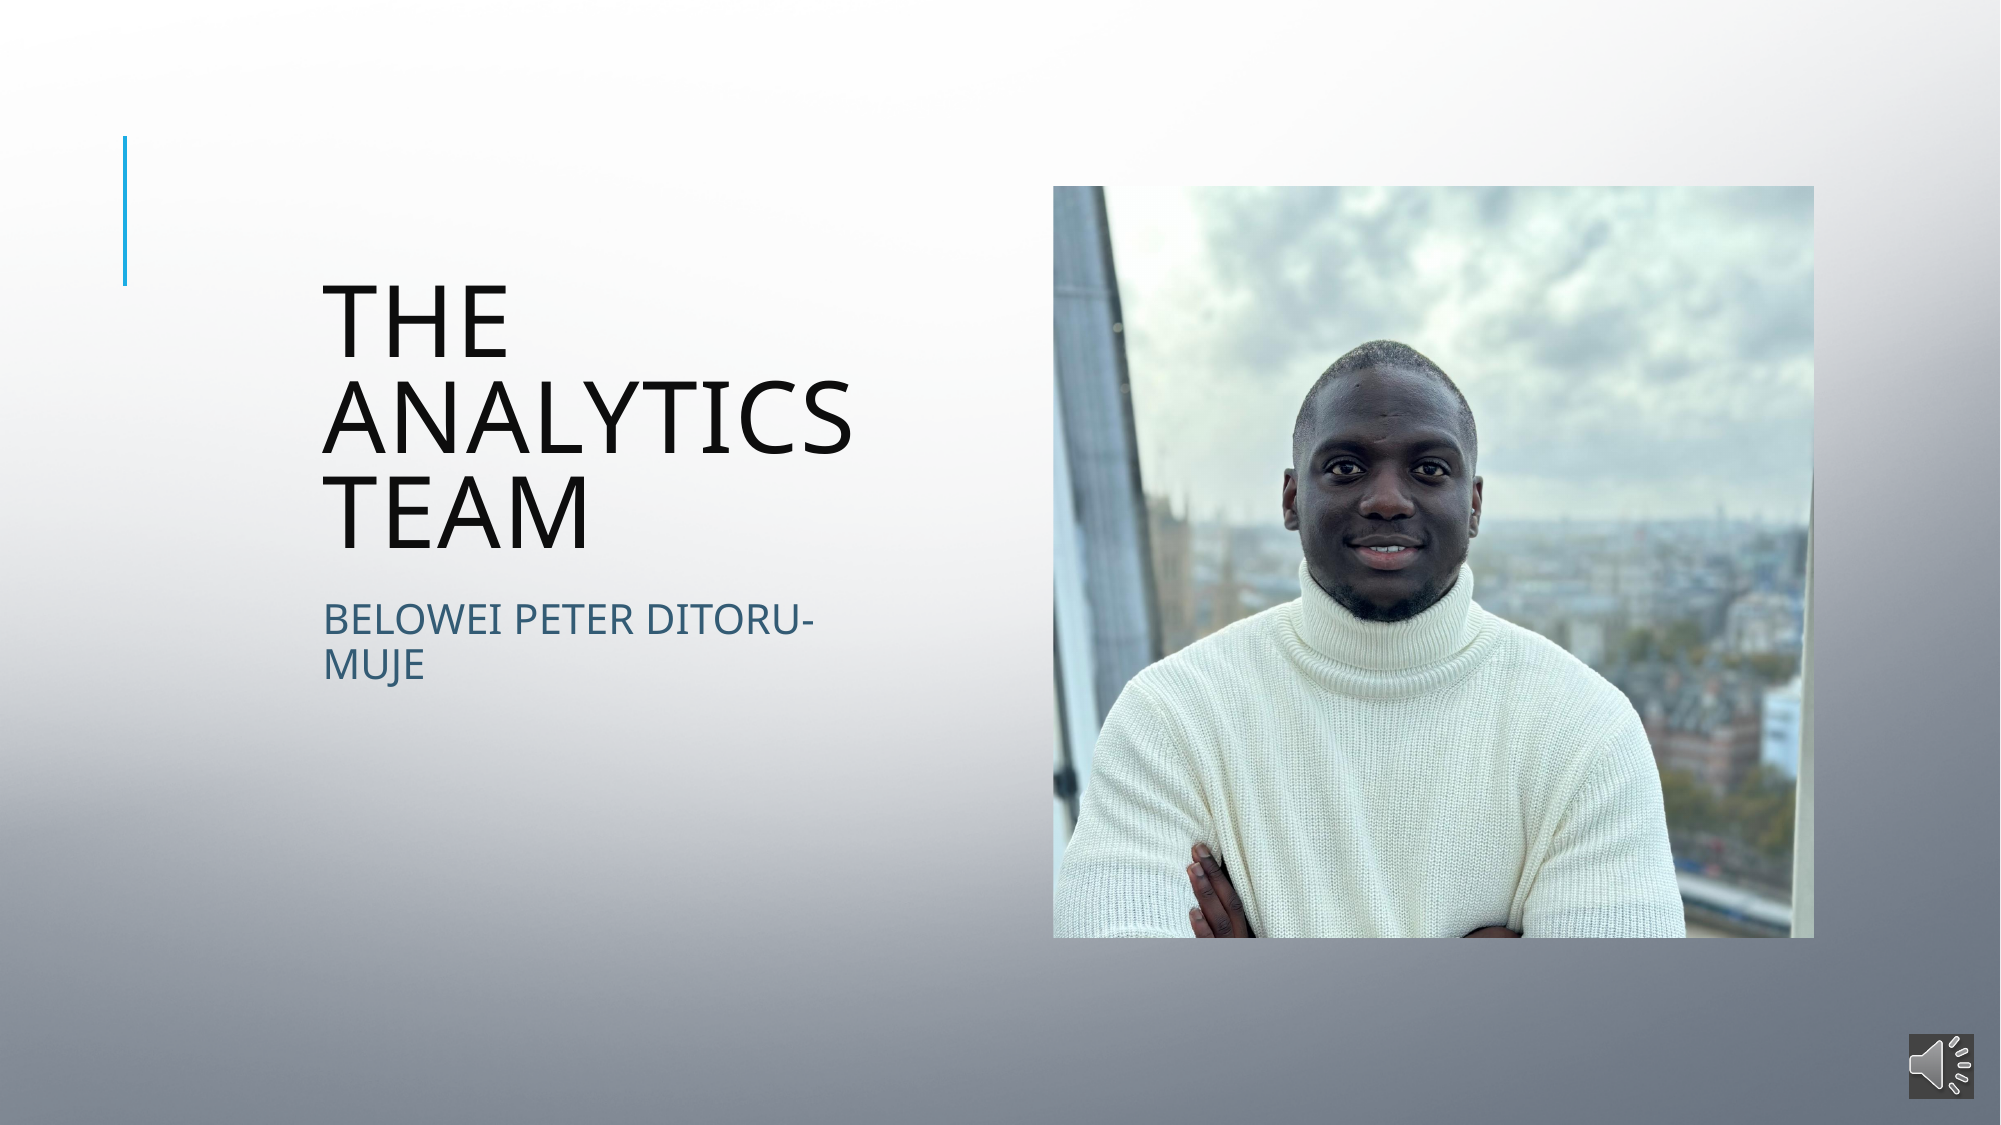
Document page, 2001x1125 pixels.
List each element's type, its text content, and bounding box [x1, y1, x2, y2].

picture [1908, 1033, 1976, 1101]
title THE ANALYTICS TEAM [307, 182, 921, 576]
picture [1053, 186, 1815, 938]
list BELOWEI PETER DITORU-MUJE [307, 590, 921, 928]
